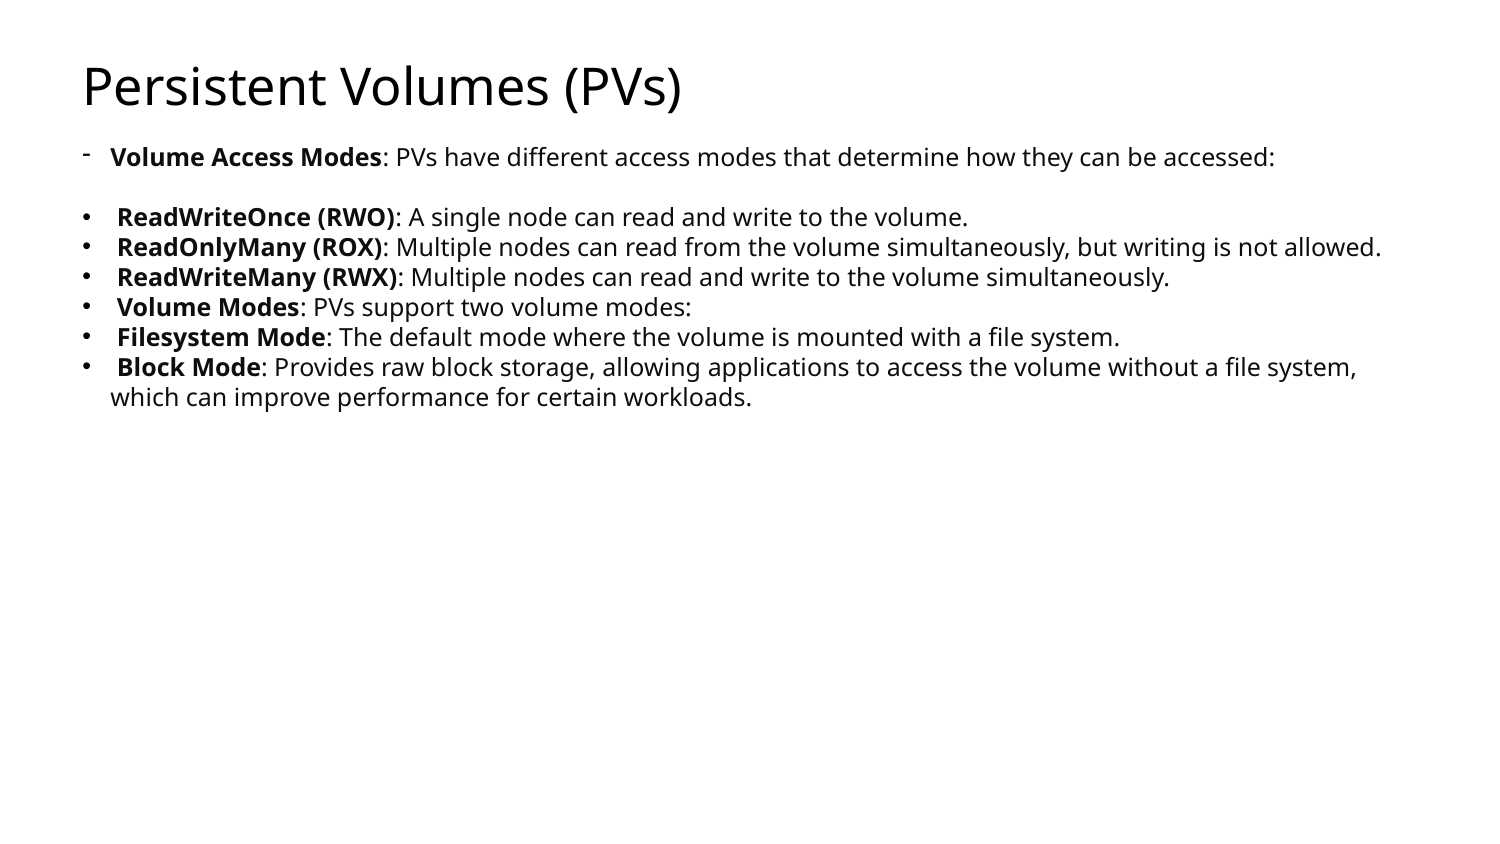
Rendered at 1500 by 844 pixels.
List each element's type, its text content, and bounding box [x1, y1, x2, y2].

title Persistent Volumes (PVs) [67, 38, 1453, 191]
text_box Volume Access Modes: PVs have different access modes that determine how they can be accessed: ReadWriteOnce (RWO): A single node can read and write to the volume. ReadOnlyMany (ROX): Multiple nodes can read from the volume simultaneously, but writing is not allowed. ReadWriteMany (RWX): Multiple nodes can read and write to the volume simultaneously. Volume Modes: PVs support two volume modes: Filesystem Mode: The default mode where the volume is mounted with a file system. Block Mode: Provides raw block storage, allowing applications to access the volume without a file system, which can improve performance for certain workloads. [67, 134, 1433, 419]
